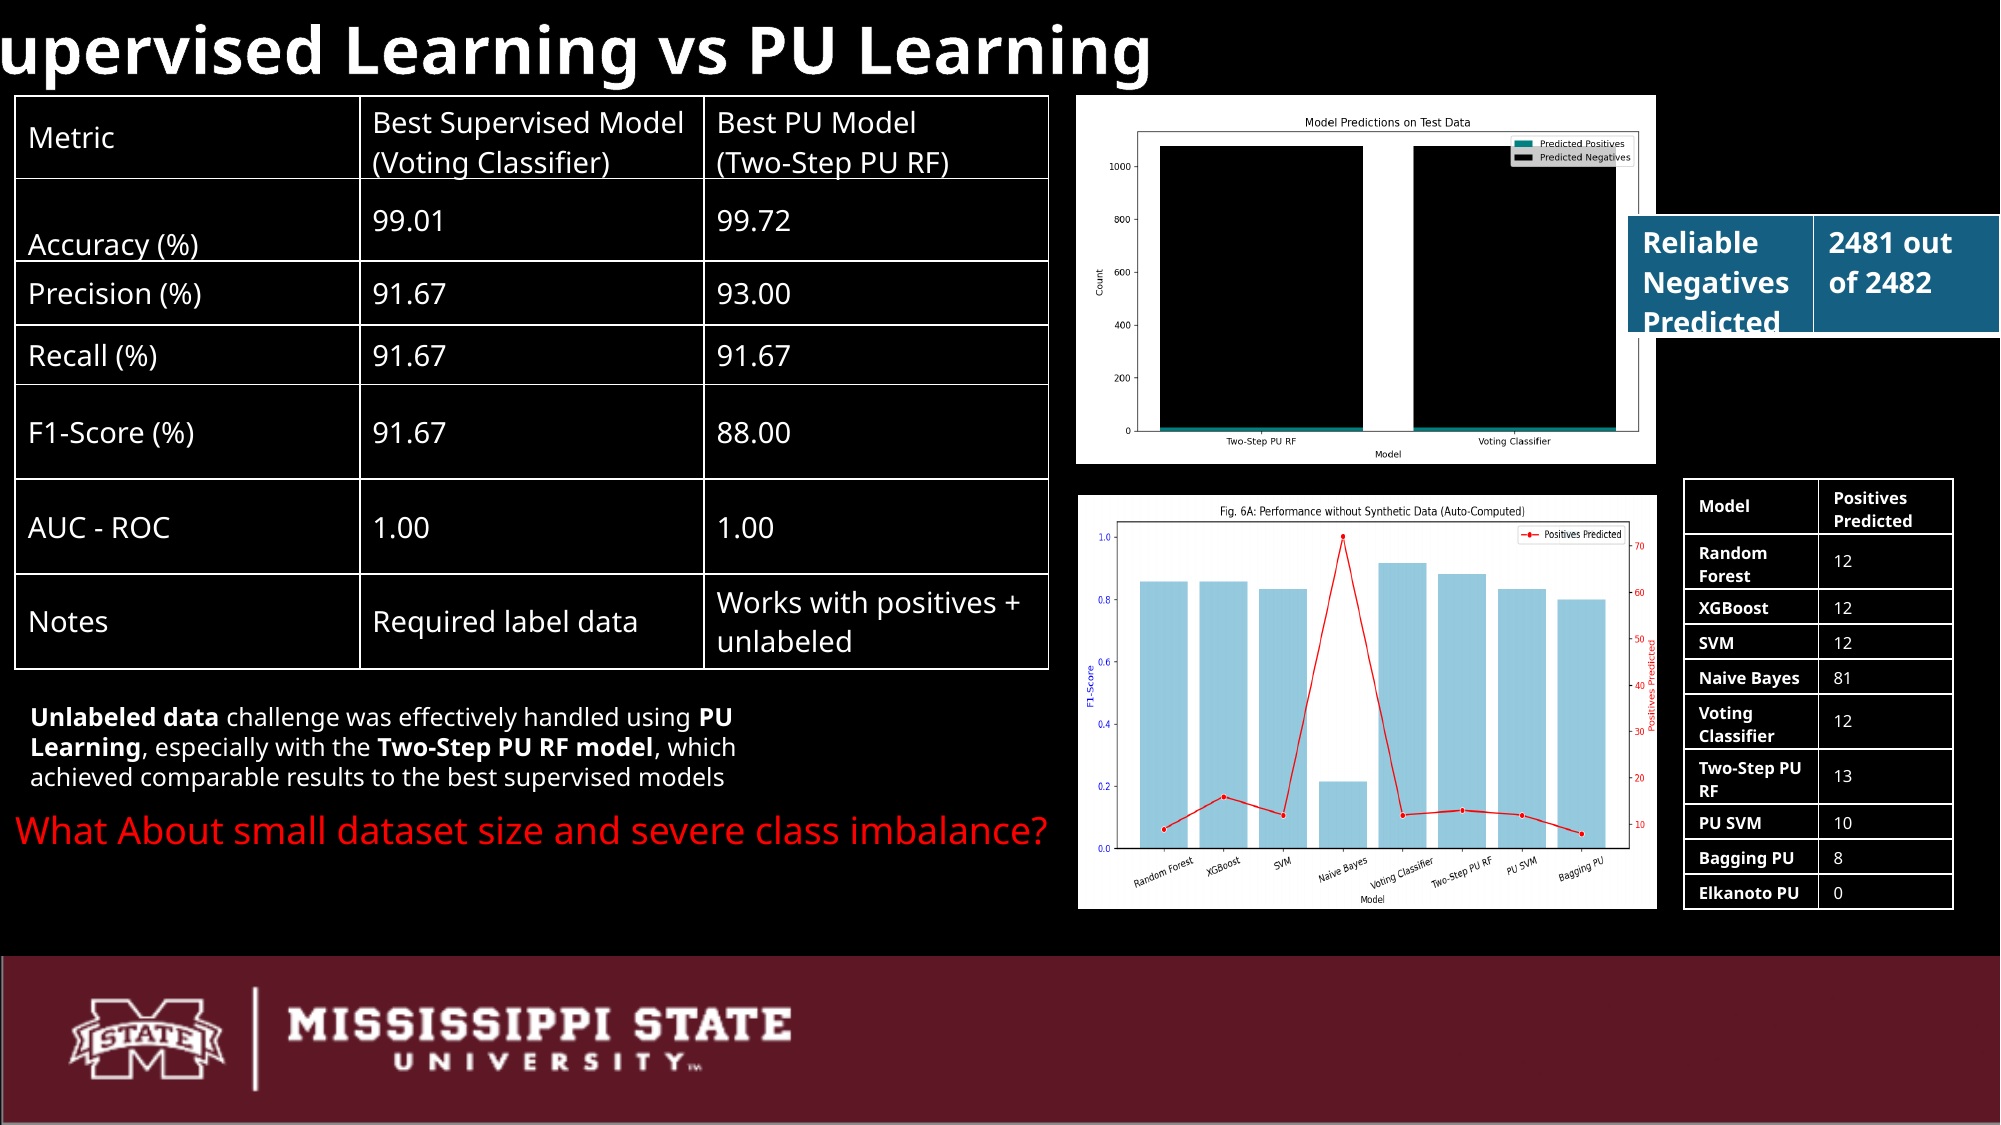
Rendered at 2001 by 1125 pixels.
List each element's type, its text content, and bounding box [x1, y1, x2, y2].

table_cell Bagging PU [1685, 840, 1818, 873]
table_cell 93.00 [705, 262, 1048, 324]
table_cell AUC - ROC [16, 480, 359, 573]
table_cell Recall (%) [16, 326, 359, 384]
table_cell 81 [1819, 660, 1952, 693]
table_cell Naive Bayes [1685, 660, 1818, 693]
table_header Model [1685, 480, 1818, 533]
table_cell Elkanoto PU [1685, 875, 1818, 908]
table_cell Voting Classifier [1685, 695, 1818, 748]
table_cell Two-Step PU RF [1685, 750, 1818, 803]
table_cell PU SVM [1685, 805, 1818, 838]
table_header Best PU Model (Two-Step PU RF) [705, 97, 1048, 178]
table_cell 91.67 [705, 326, 1048, 384]
table_cell 91.67 [361, 385, 703, 478]
table_cell 13 [1819, 750, 1952, 803]
picture [1077, 495, 1657, 910]
table_cell 12 [1819, 695, 1952, 748]
picture [0, 955, 2000, 1125]
table_cell F1-Score (%) [16, 385, 359, 478]
table_cell Notes [16, 575, 359, 668]
table_cell 12 [1819, 590, 1952, 623]
table_cell 10 [1819, 805, 1952, 838]
table_header Reliable Negatives Predicted [1657, 216, 1813, 332]
table_cell 91.67 [361, 326, 703, 384]
table_header 2481 out of 2482 [1814, 216, 1999, 332]
text_box Unlabeled data challenge was effectively handled using PU Learning, especially with the Two-Step PU RF model, which achieved comparable results to the best supervised models [15, 693, 812, 799]
table_cell 1.00 [705, 480, 1048, 573]
table_cell 1.00 [361, 480, 703, 573]
table_header Positives Predicted [1819, 480, 1952, 533]
table_cell 99.72 [705, 179, 1048, 260]
table_cell 91.67 [361, 262, 703, 324]
table_cell Precision (%) [16, 262, 359, 324]
table_header Metric [16, 97, 359, 178]
table_cell Accuracy (%) [16, 179, 359, 260]
table_header Best Supervised Model (Voting Classifier) [361, 97, 703, 178]
picture [1075, 95, 1657, 465]
table_cell 8 [1819, 840, 1952, 873]
table_cell 12 [1819, 625, 1952, 658]
table_cell 99.01 [361, 179, 703, 260]
text_box Supervised Learning vs PU Learning [0, 0, 1170, 95]
table_cell XGBoost [1685, 590, 1818, 623]
table_cell Works with positives + unlabeled [705, 575, 1048, 668]
text_box What About small dataset size and severe class imbalance? [0, 799, 1064, 860]
table_cell Required label data [361, 575, 703, 668]
table_cell SVM [1685, 625, 1818, 658]
table_cell Random Forest [1685, 535, 1818, 588]
table_cell 0 [1819, 875, 1952, 908]
table_cell 88.00 [705, 385, 1048, 478]
table_cell 12 [1819, 535, 1952, 588]
